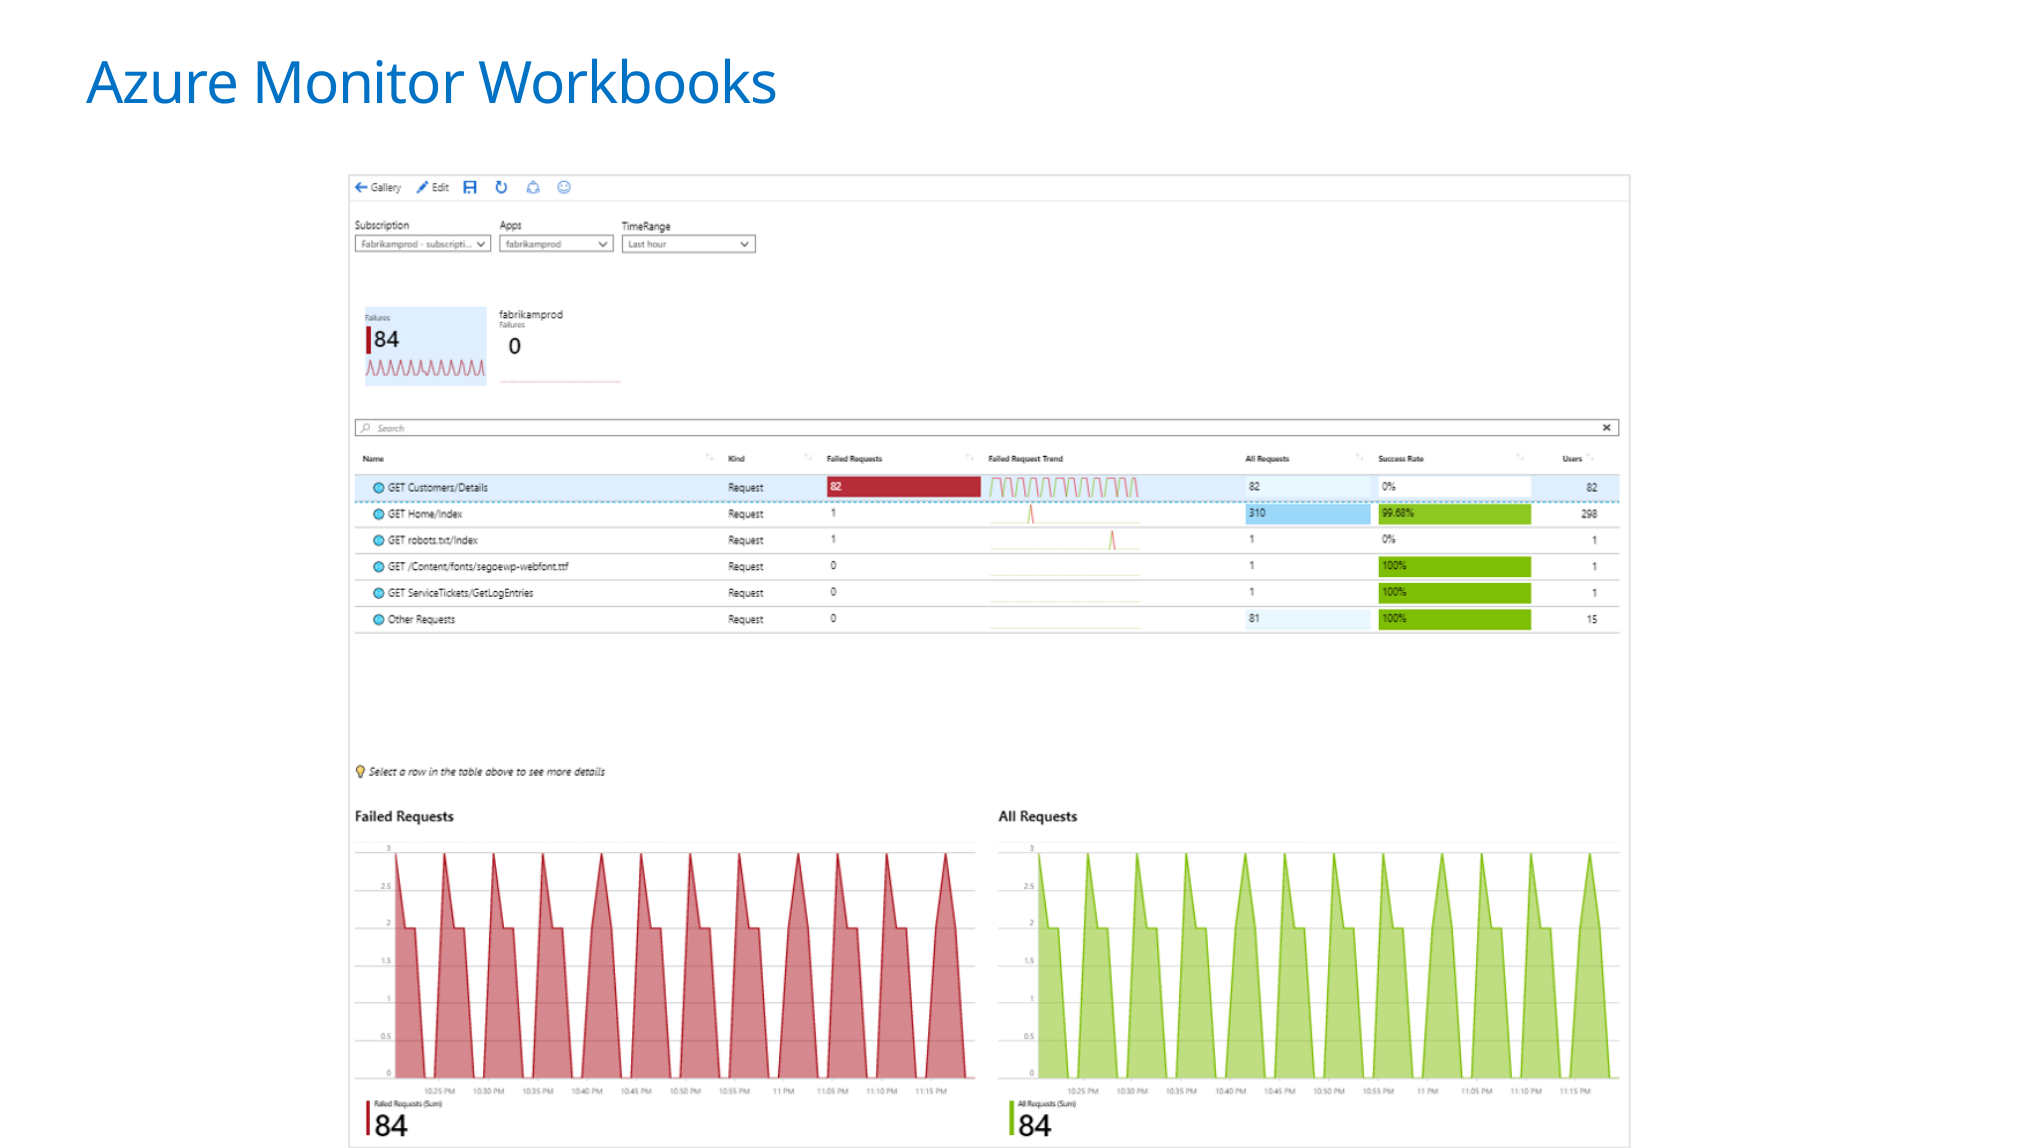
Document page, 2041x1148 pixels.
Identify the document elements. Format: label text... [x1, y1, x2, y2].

title Azure Monitor Workbooks [86, 38, 1953, 164]
picture [348, 174, 1631, 1148]
